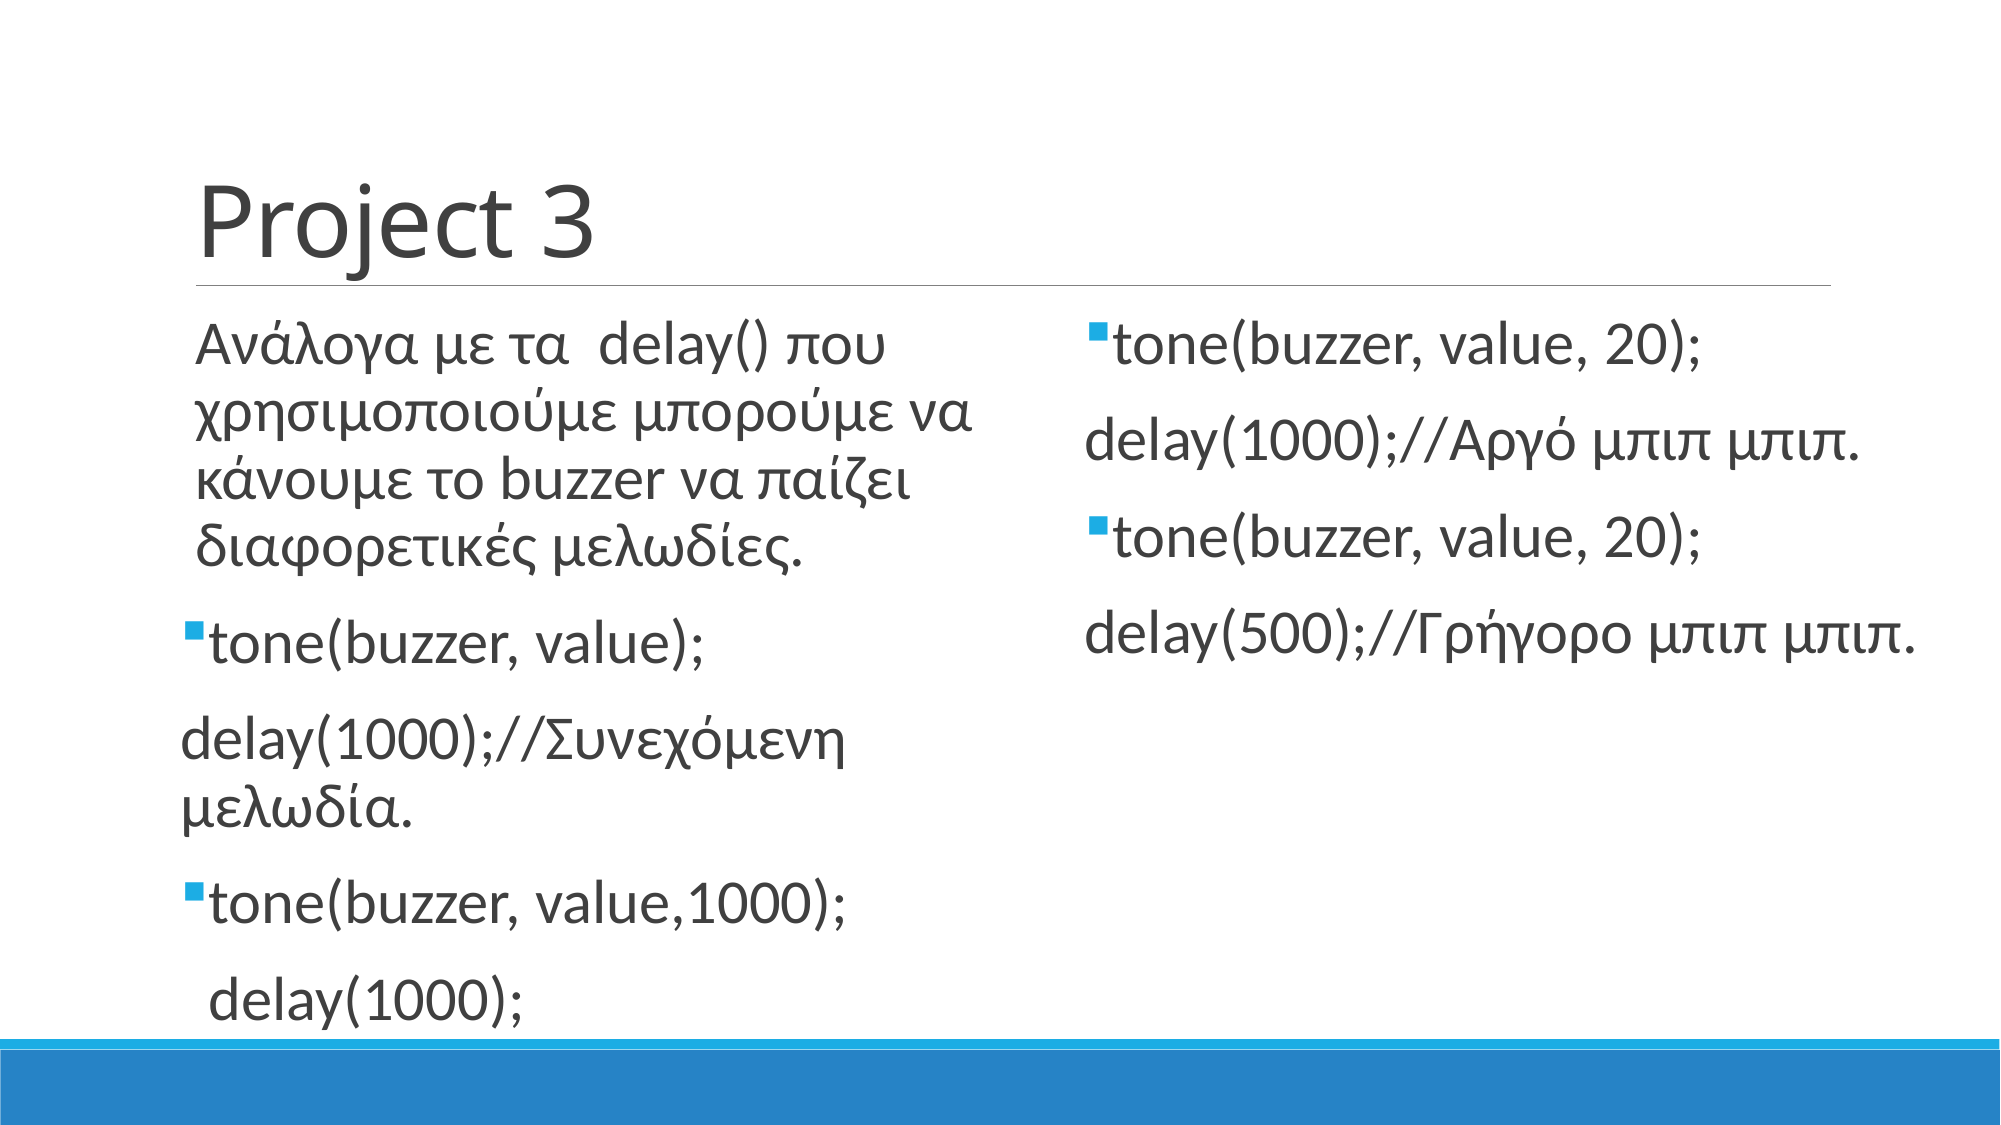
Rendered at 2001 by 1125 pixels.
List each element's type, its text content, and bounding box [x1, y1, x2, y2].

title Project 3 [180, 47, 1830, 285]
list Ανάλογα με τα delay() που χρησιμοποιούμε μπορούμε να κάνουμε το buzzer να παίζει διαφορετικές μελωδίες. tone(buzzer, value); delay(1000);//Συνεχόμενη μελωδία. tone(buzzer, value,1000); delay(1000); tone(buzzer, value, 20); delay(1000);//Αργό μπιπ μπιπ. tone(buzzer, value, 20); delay(500);//Γρήγορο μπιπ μπιπ. [180, 302, 1989, 1077]
